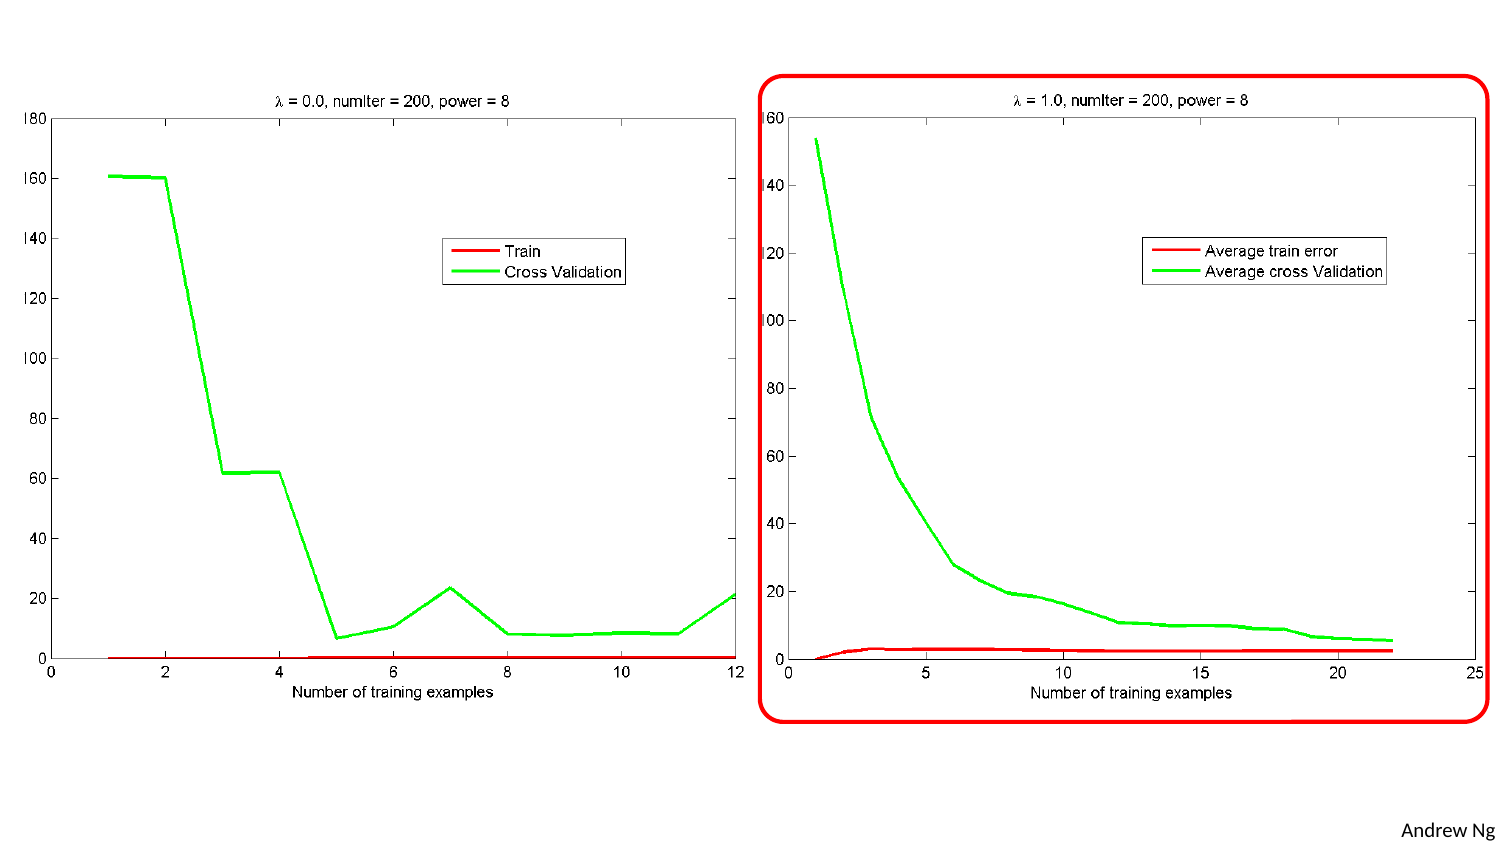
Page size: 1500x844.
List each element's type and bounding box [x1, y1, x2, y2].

text_box [760, 711, 1486, 724]
text_box [762, 73, 1484, 84]
picture [762, 84, 1500, 705]
picture [24, 85, 751, 704]
